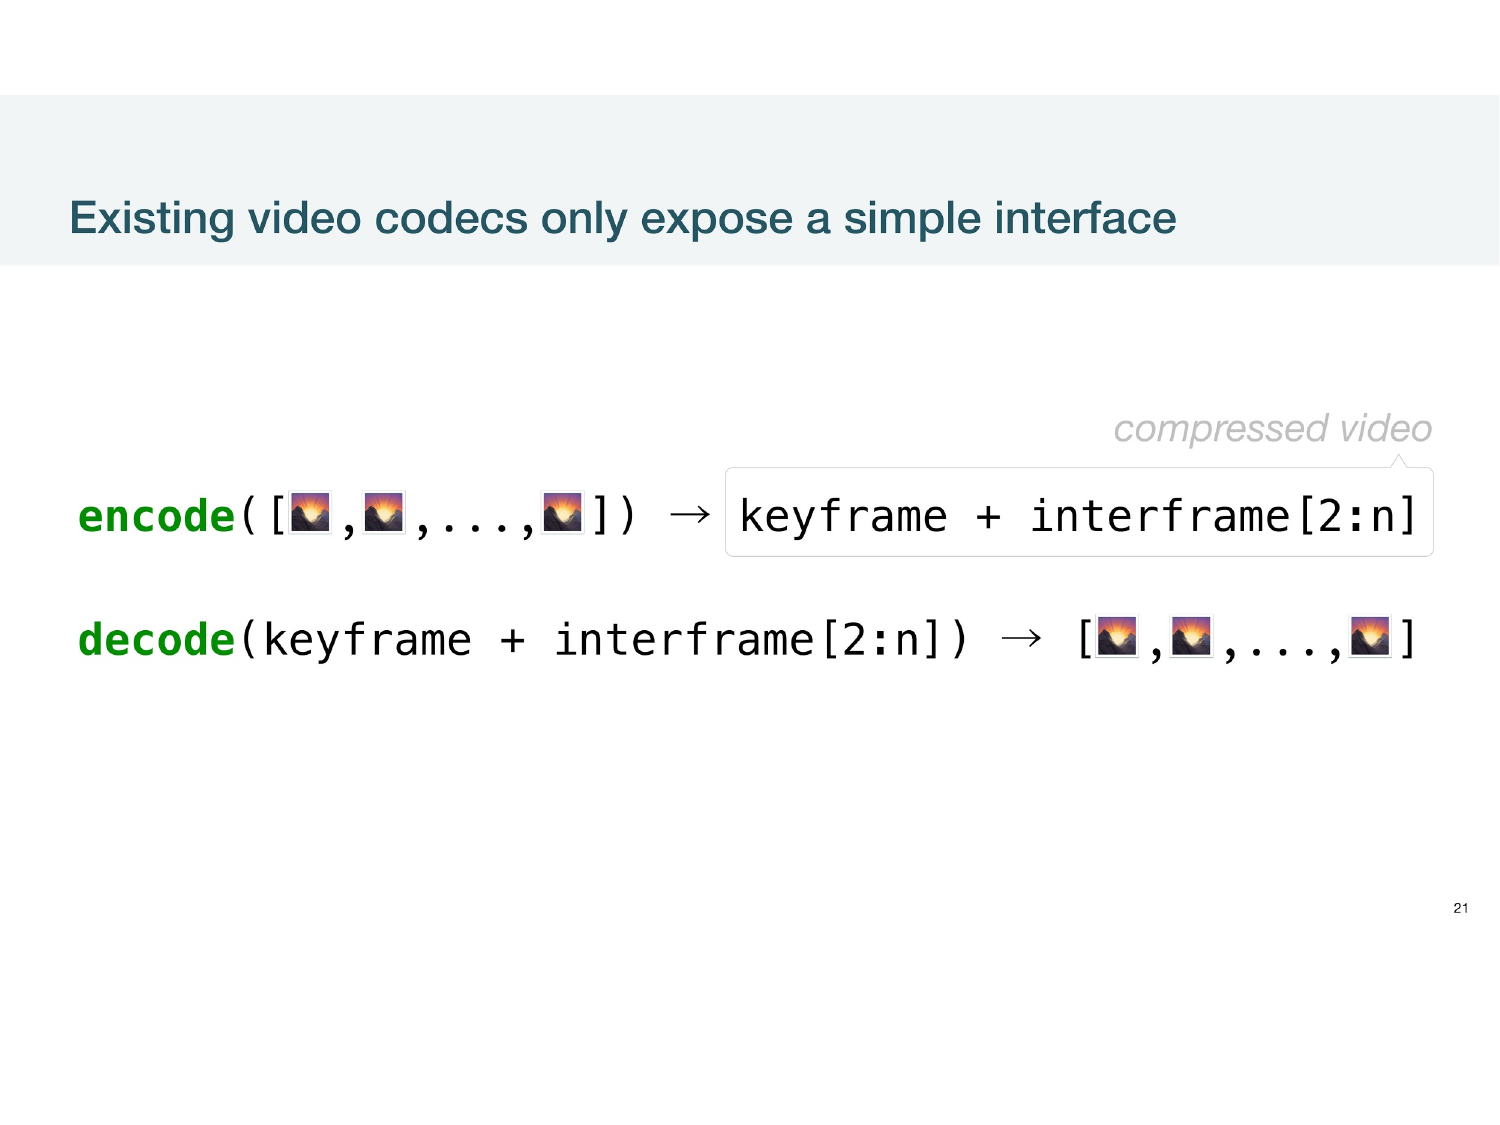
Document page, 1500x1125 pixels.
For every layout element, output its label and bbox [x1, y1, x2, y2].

picture [0, 95, 1500, 940]
